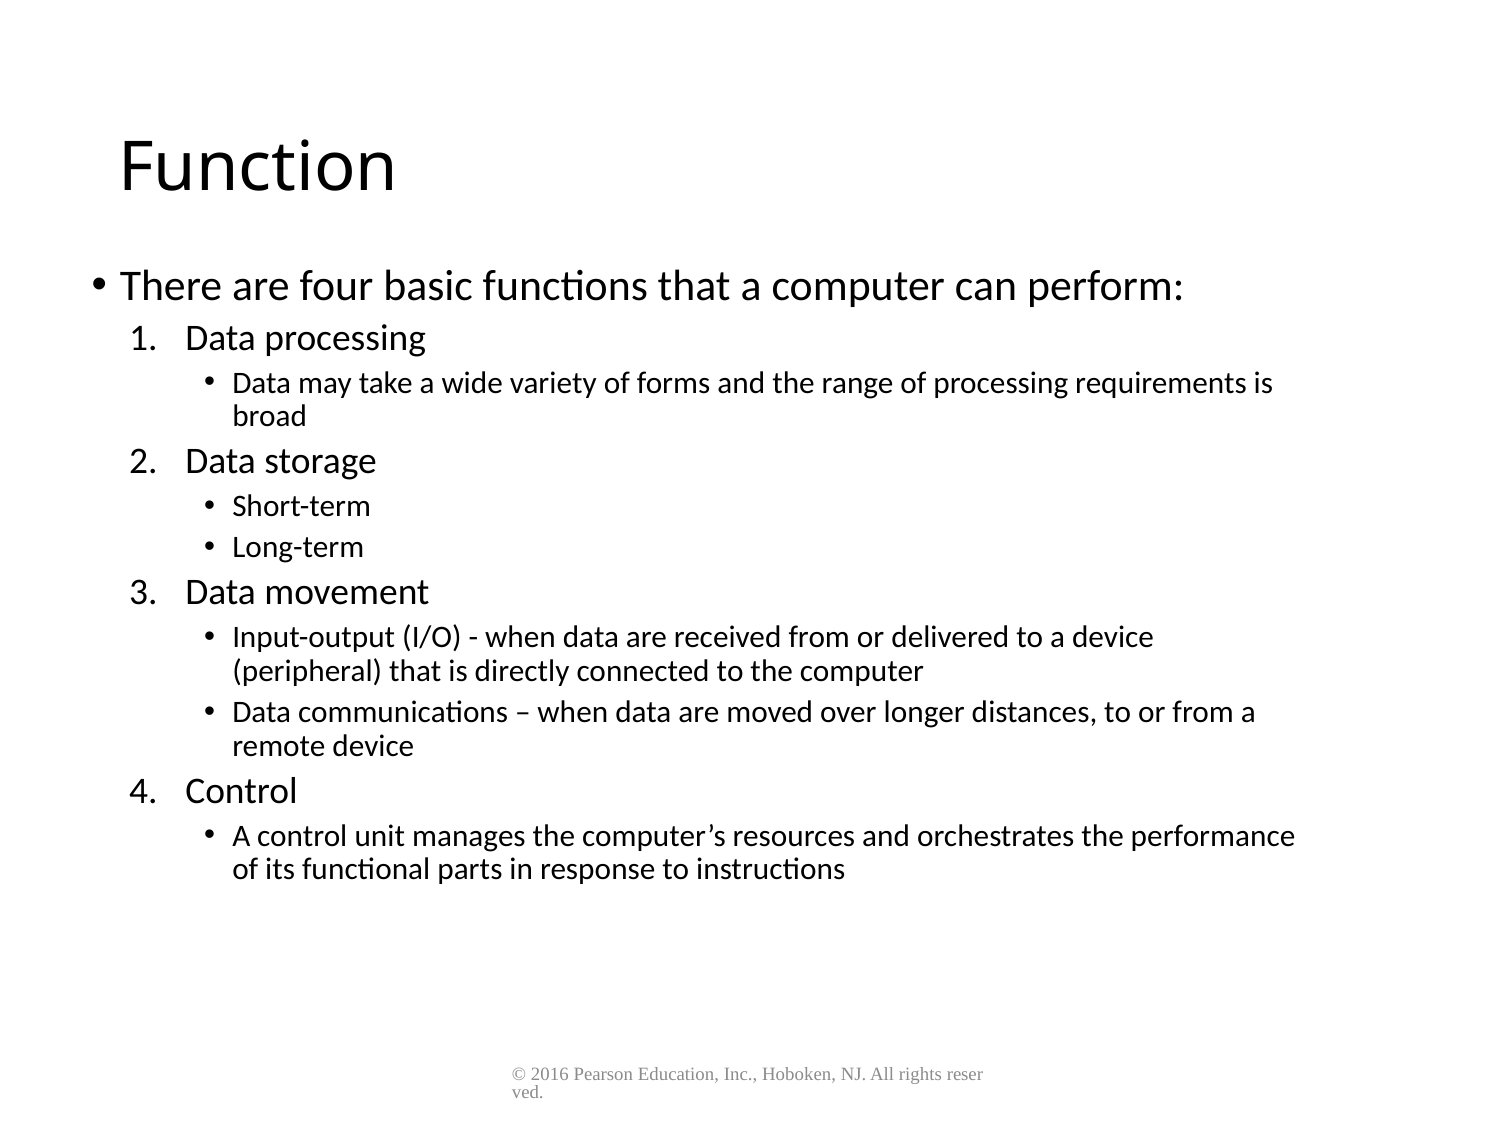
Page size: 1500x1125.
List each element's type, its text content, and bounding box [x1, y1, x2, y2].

title Function [103, 59, 1397, 278]
list There are four basic functions that a computer can perform: Data processing Data may take a wide variety of forms and the range of processing requirements is broad Data storage Short-term Long-term Data movement Input-output (I/O) - when data are received from or delivered to a device (peripheral) that is directly connected to the computer Data communications – when data are moved over longer distances, to or from a remote device Control A control unit manages the computer’s resources and orchestrates the performance of its functional parts in response to instructions [76, 255, 1317, 1071]
footer © 2016 Pearson Education, Inc., Hoboken, NJ. All rights reserved. [496, 1042, 1004, 1103]
